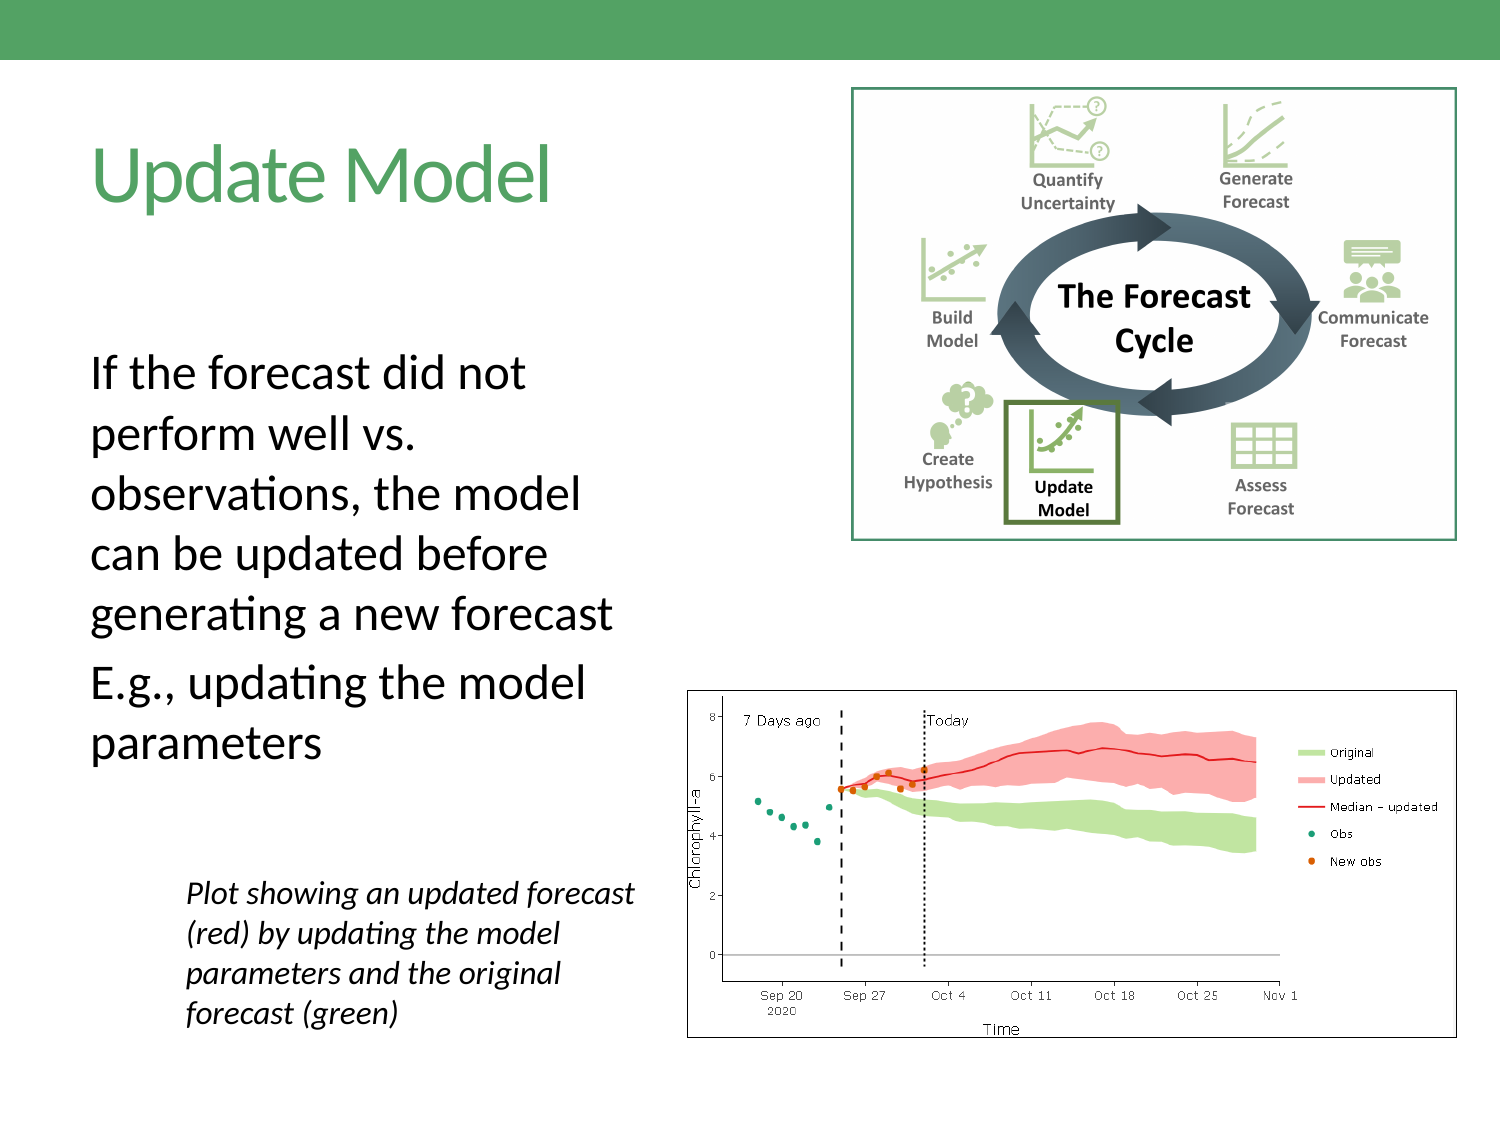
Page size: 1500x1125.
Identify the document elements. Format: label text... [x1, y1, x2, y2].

text_box If the forecast did not perform well vs. observations, the model can be updated before generating a new forecast E.g., updating the model parameters [75, 262, 649, 1063]
picture [851, 87, 1457, 542]
text_box Plot showing an updated forecast (red) by updating the model parameters and the original forecast (green) [171, 863, 684, 1039]
title Update Model [75, 87, 850, 250]
picture [687, 689, 1457, 1038]
